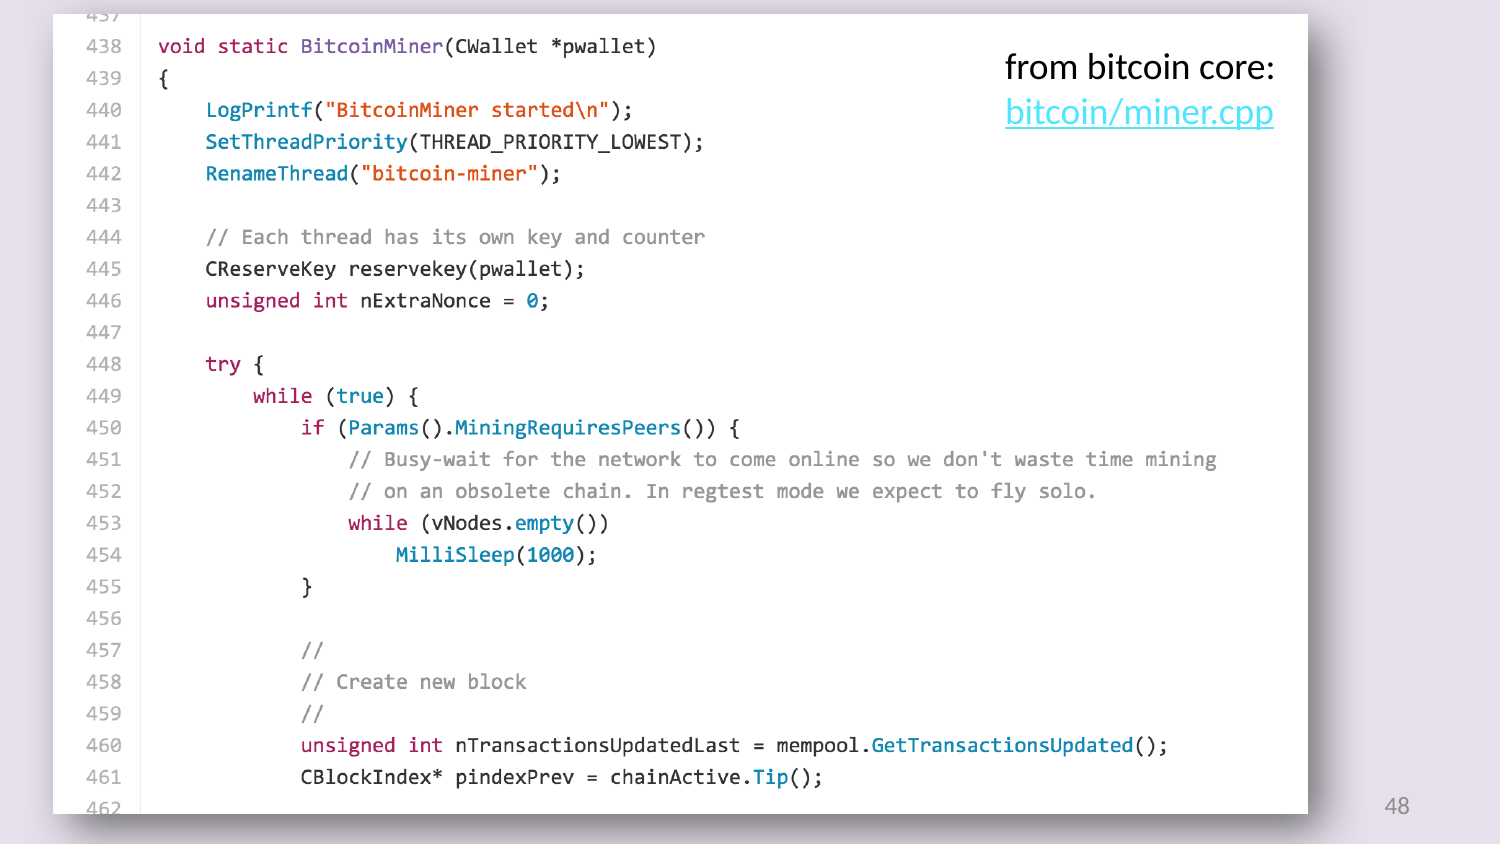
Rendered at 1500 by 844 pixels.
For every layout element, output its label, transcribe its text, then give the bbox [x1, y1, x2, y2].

picture [53, 14, 1308, 814]
slide_number 47 [1350, 782, 1425, 827]
